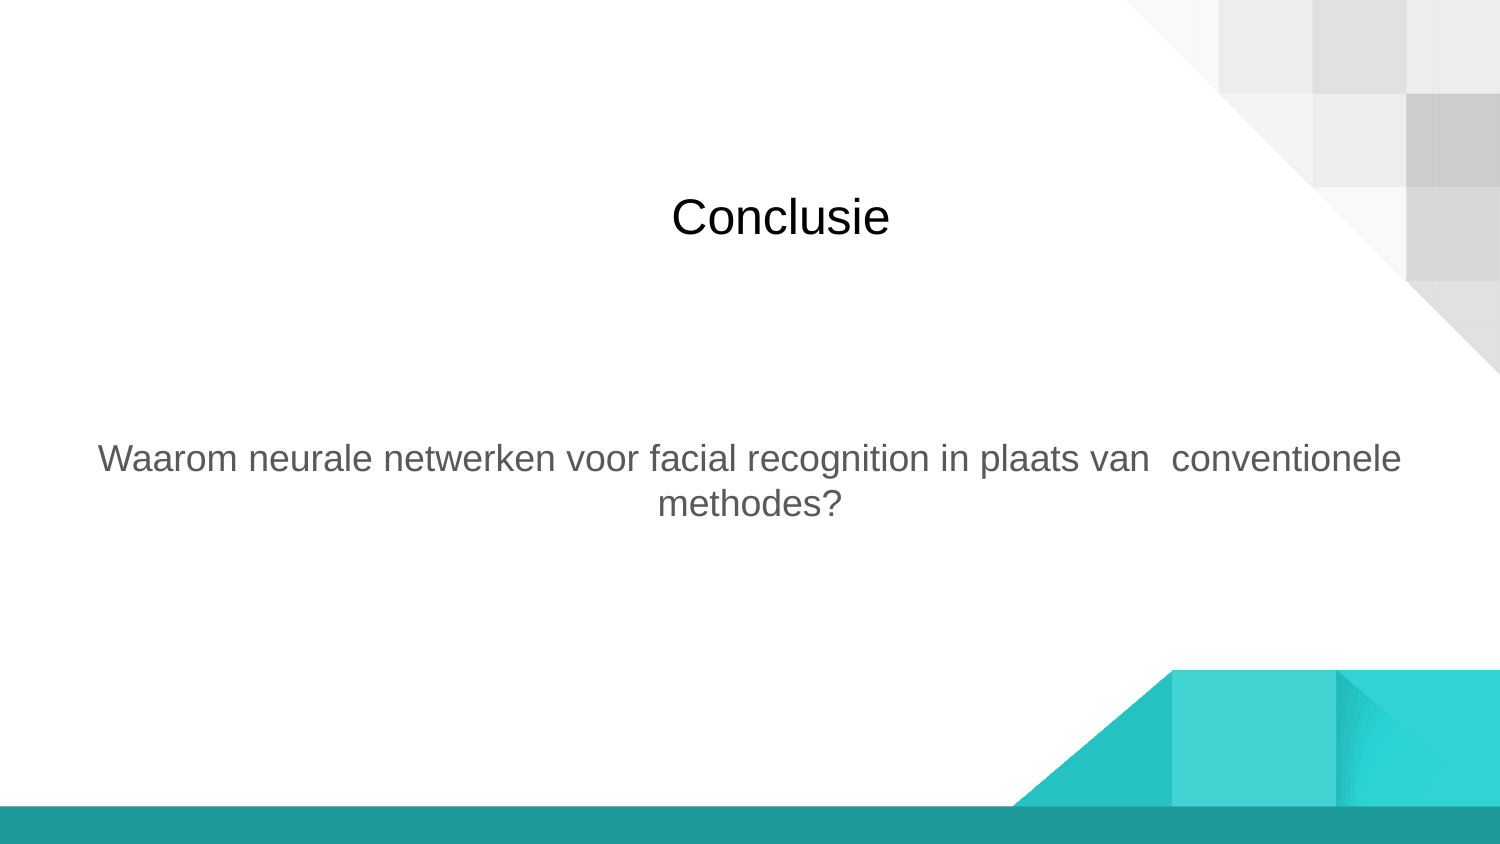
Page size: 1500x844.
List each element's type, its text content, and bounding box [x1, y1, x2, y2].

picture [1125, 0, 1500, 375]
title Conclusie [82, 115, 1480, 260]
subtitle Waarom neurale netwerken voor facial recognition in plaats van conventionele methodes? [51, 418, 1449, 549]
picture [0, 668, 1500, 844]
